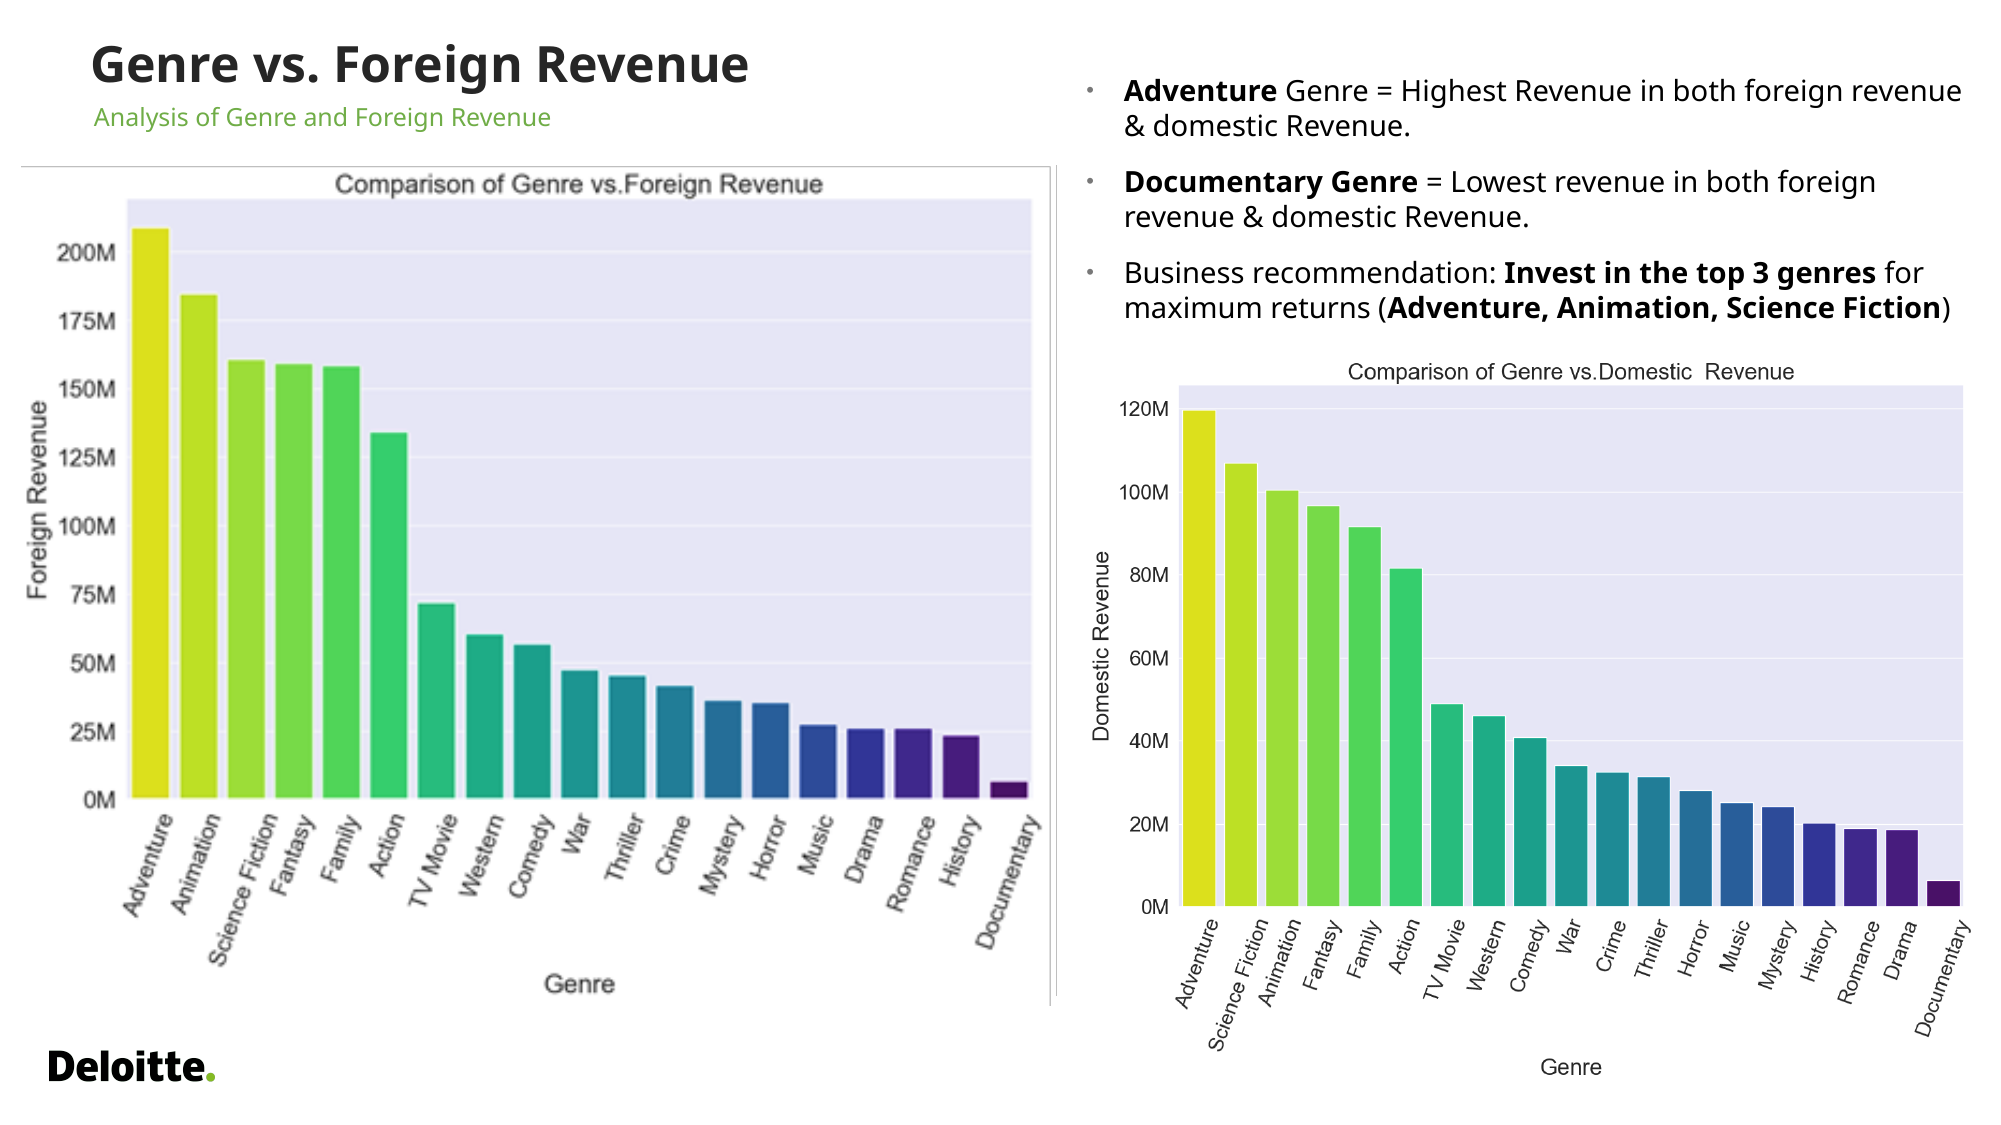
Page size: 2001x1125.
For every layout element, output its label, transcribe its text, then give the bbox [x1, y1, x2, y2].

picture [49, 1022, 215, 1110]
title Genre vs. Foreign Revenue [90, 39, 1086, 100]
text_box Adventure Genre = Highest Revenue in both foreign revenue & domestic Revenue. Documentary Genre = Lowest revenue in both foreign revenue & domestic Revenue. Business recommendation: Invest in the top 3 genres for maximum returns (Adventure, Animation, Science Fiction) [1086, 14, 1979, 356]
list Analysis of Genre and Foreign Revenue [93, 104, 1086, 187]
picture [1086, 356, 1979, 1086]
picture [20, 165, 1053, 1006]
